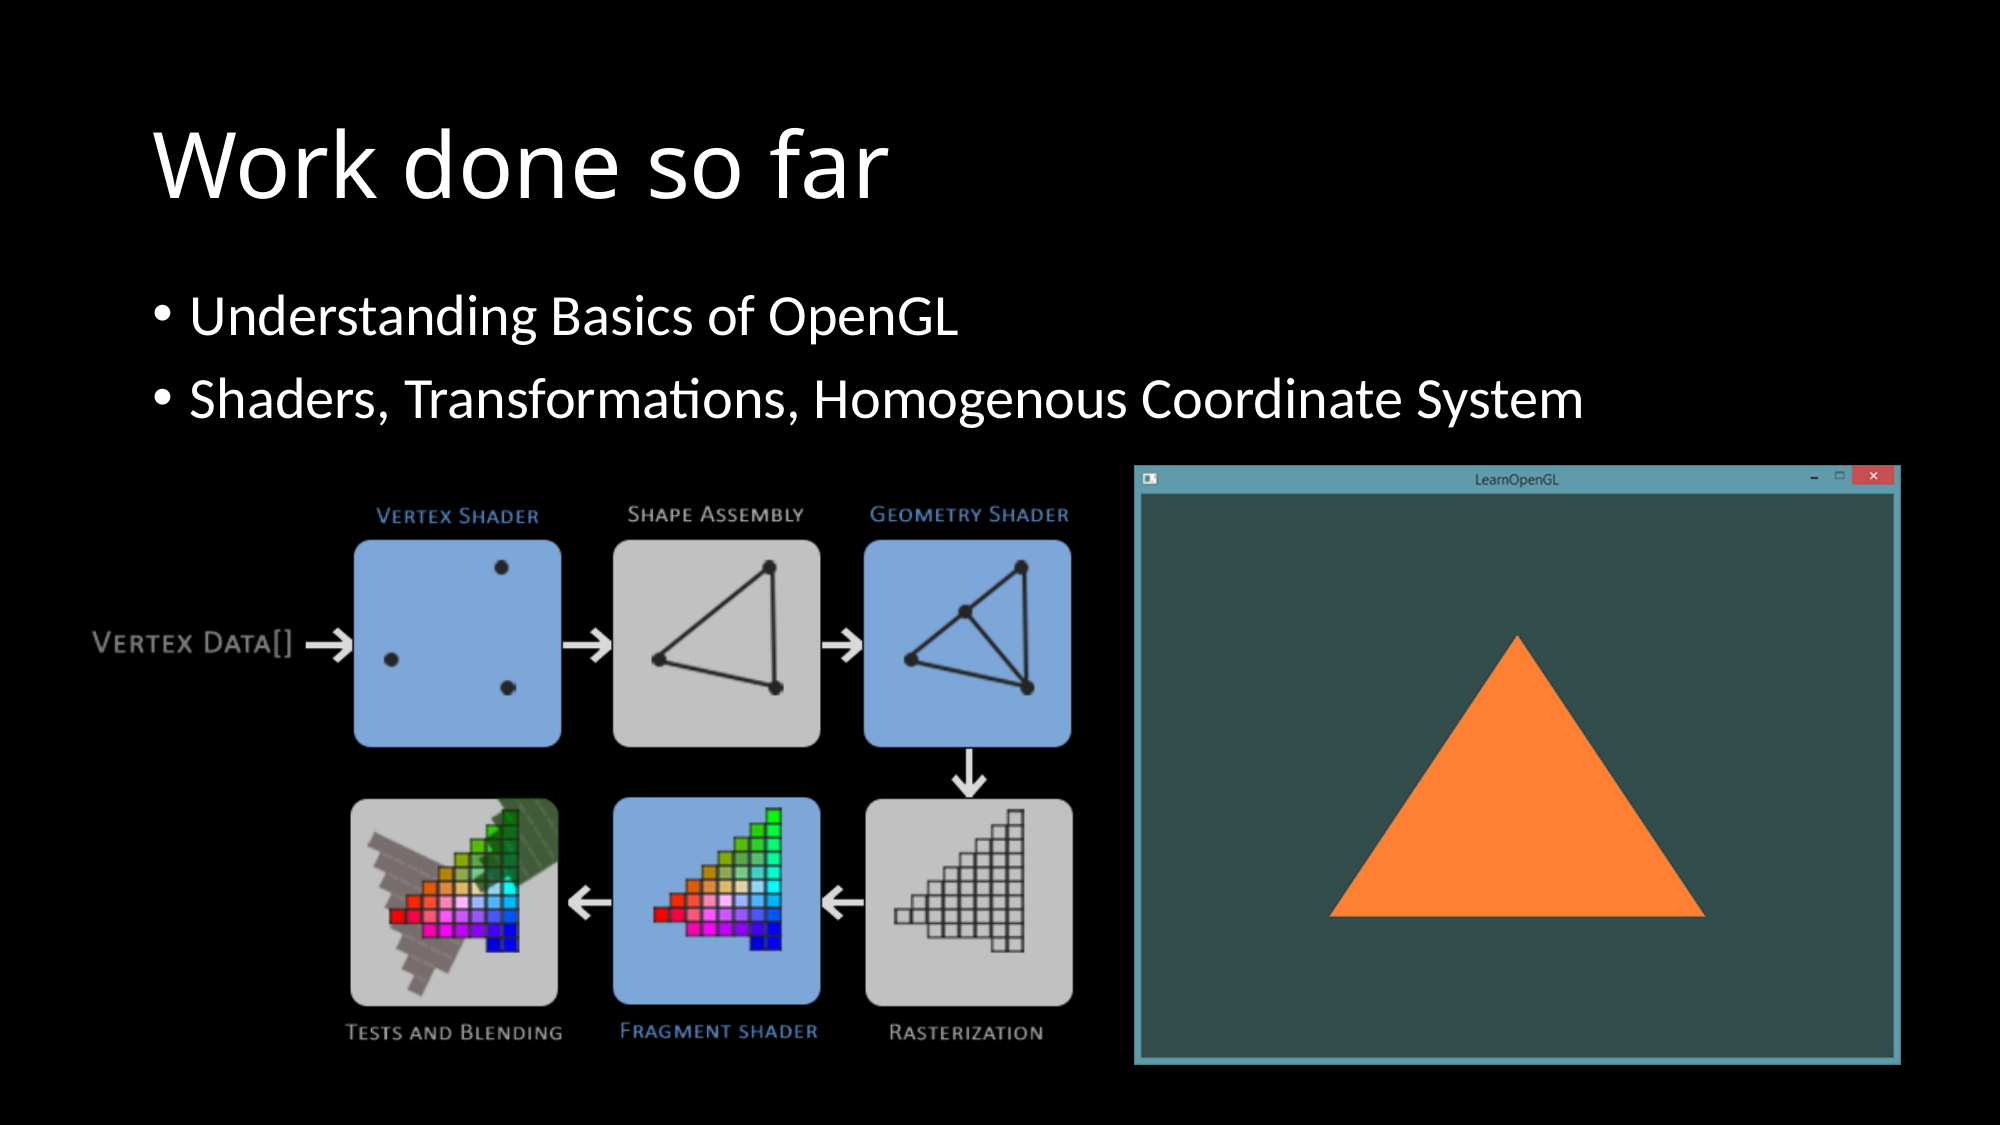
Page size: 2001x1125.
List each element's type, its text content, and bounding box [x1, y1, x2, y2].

list Understanding Basics of OpenGL Shaders, Transformations, Homogenous Coordinate System [137, 277, 1863, 450]
picture [1134, 465, 1901, 1065]
picture [65, 465, 1115, 1065]
title Work done so far [137, 59, 1863, 277]
